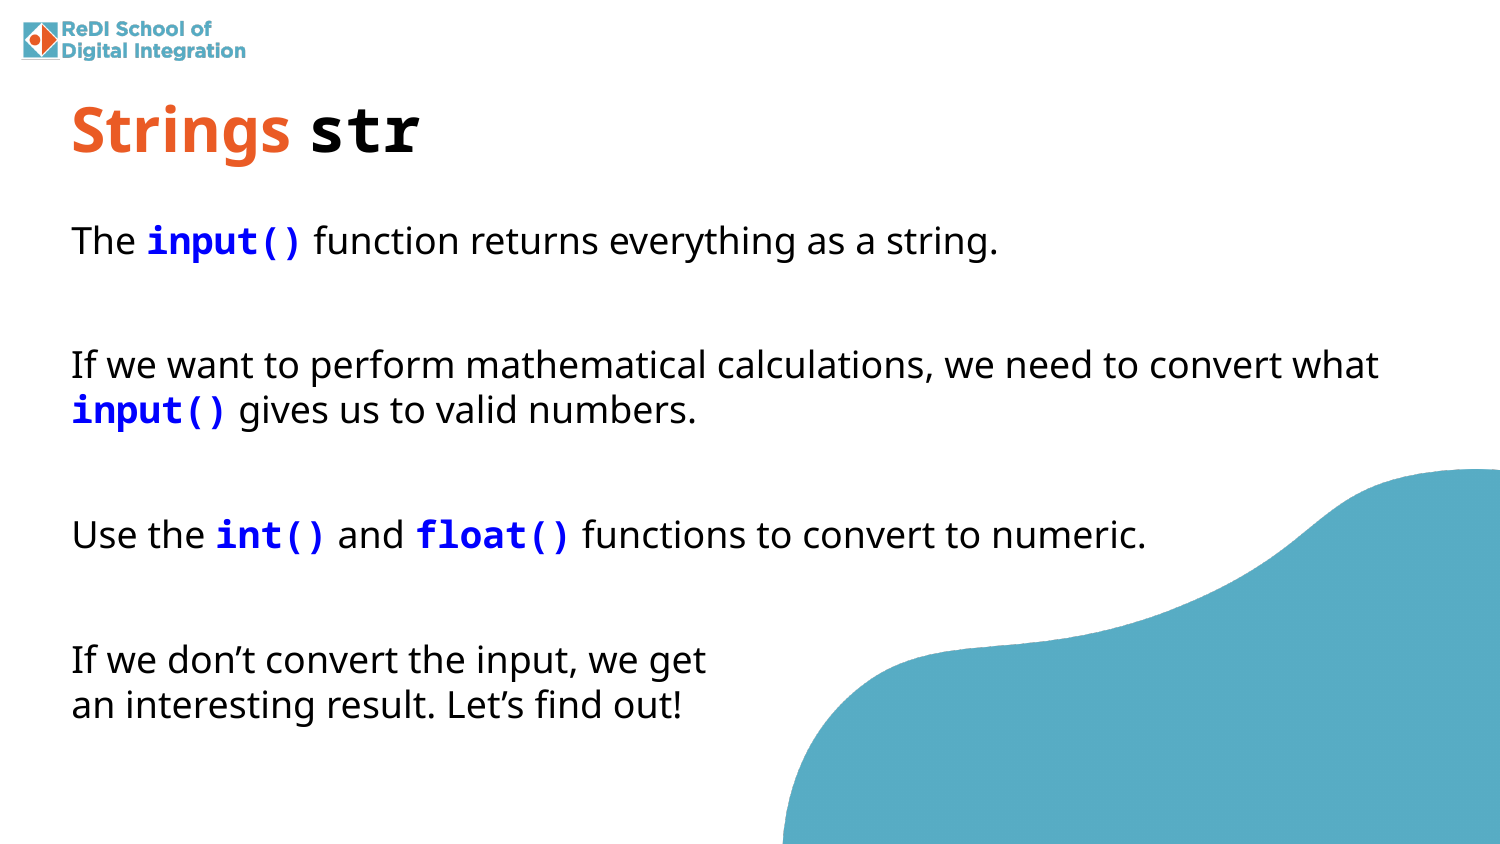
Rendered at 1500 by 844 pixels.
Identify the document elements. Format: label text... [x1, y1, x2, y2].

text_box Use the int() and float() functions to convert to numeric. [56, 496, 1438, 572]
text_box The input() function returns everything as a string. [56, 201, 1438, 277]
picture [782, 469, 1500, 844]
text_box If we don’t convert the input, we get an interesting result. Let’s find out! [56, 621, 765, 742]
picture [21, 18, 246, 61]
text_box Strings str [56, 75, 469, 180]
text_box If we want to perform mathematical calculations, we need to convert what input() gives us to valid numbers. [56, 326, 1438, 447]
